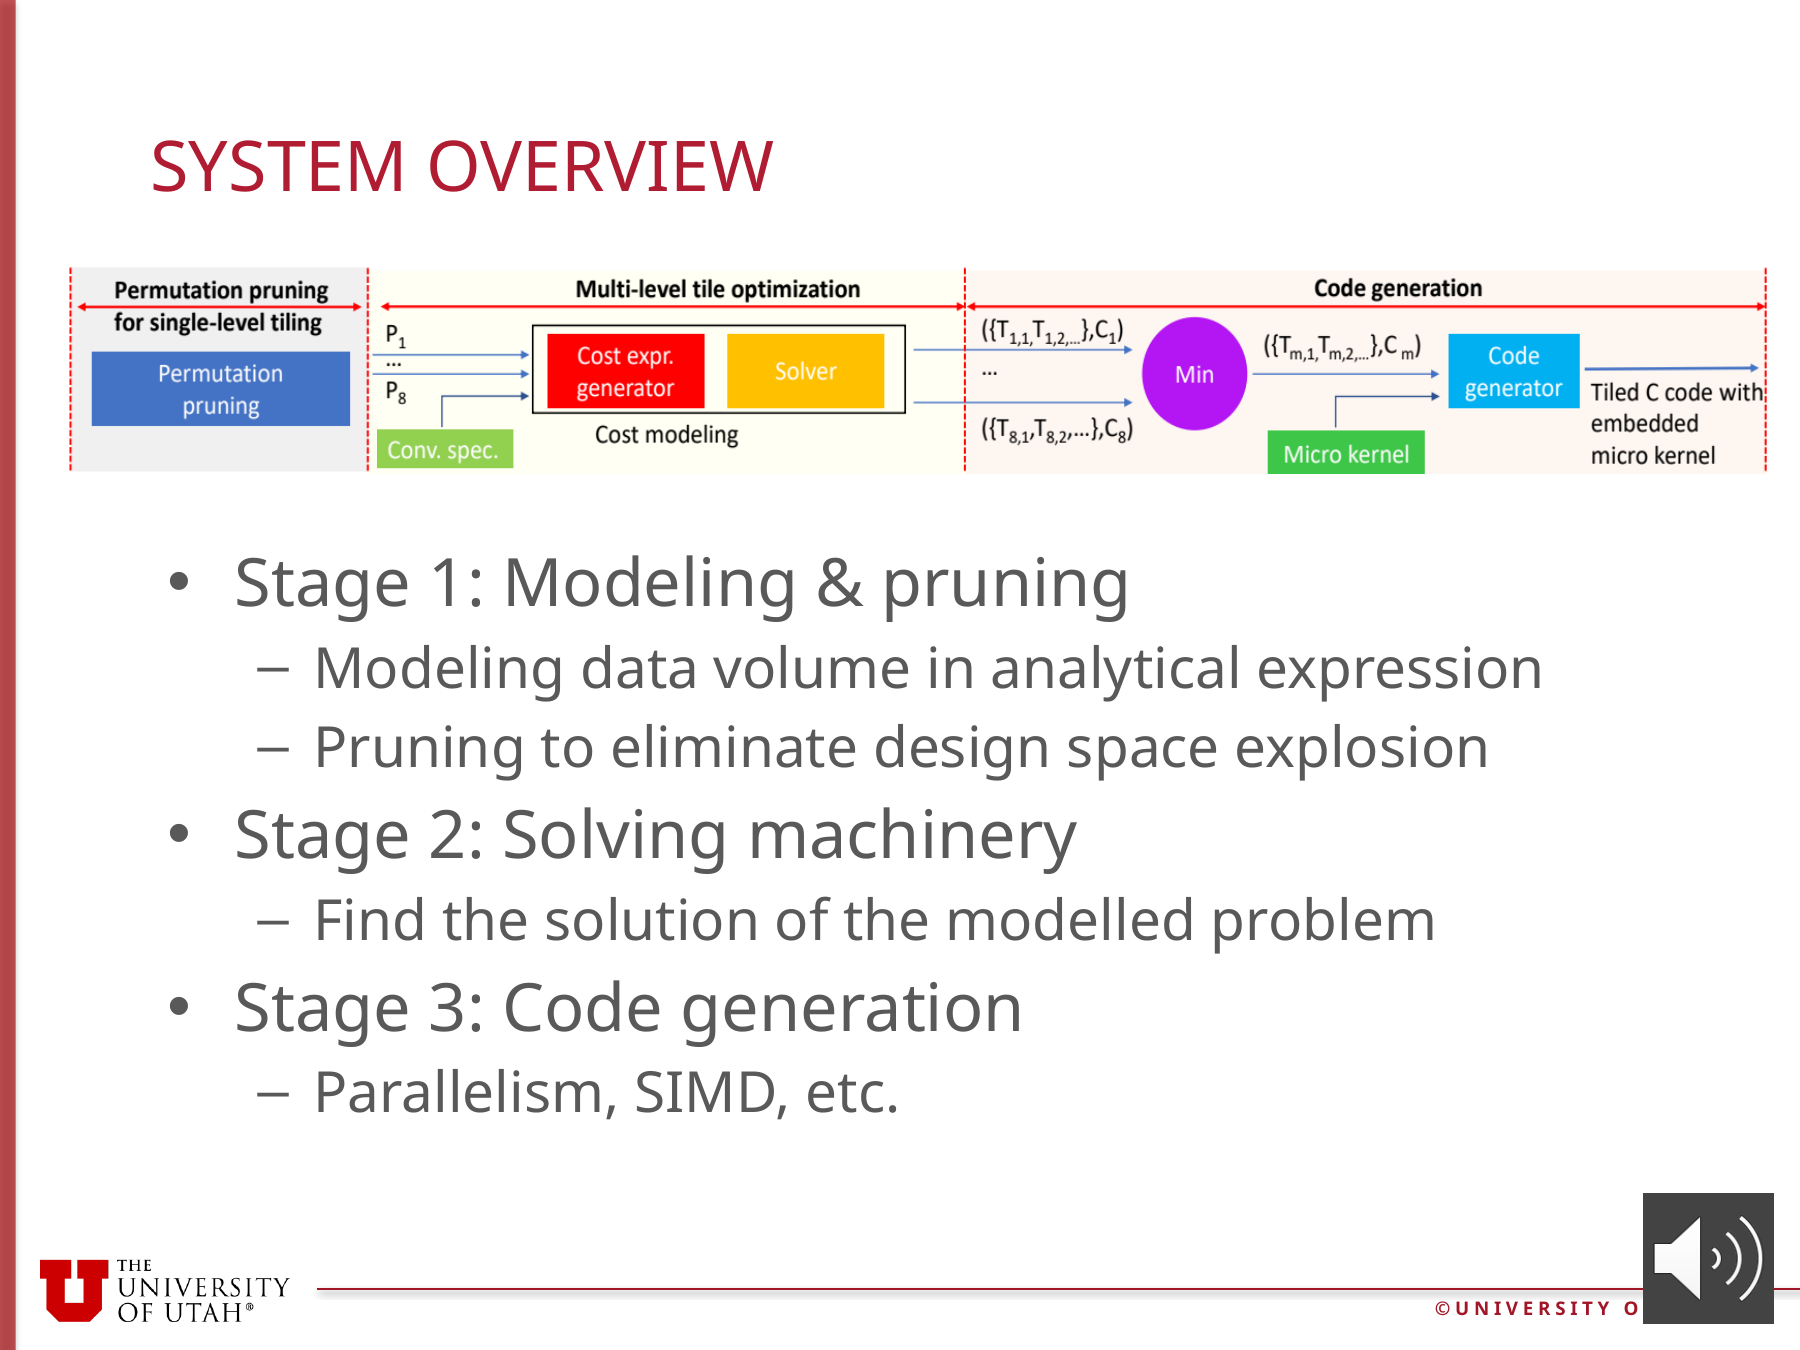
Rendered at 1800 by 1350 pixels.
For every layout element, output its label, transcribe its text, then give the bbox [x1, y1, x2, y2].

picture [66, 264, 1771, 474]
picture [40, 1166, 290, 1350]
list Stage 1: Modeling & pruning Modeling data volume in analytical expression Pruning to eliminate design space explosion Stage 2: Solving machinery Find the solution of the modelled problem Stage 3: Code generation Parallelism, SIMD, etc. [152, 532, 1727, 1229]
title System overview [135, 113, 1710, 223]
picture [1641, 1191, 1776, 1326]
